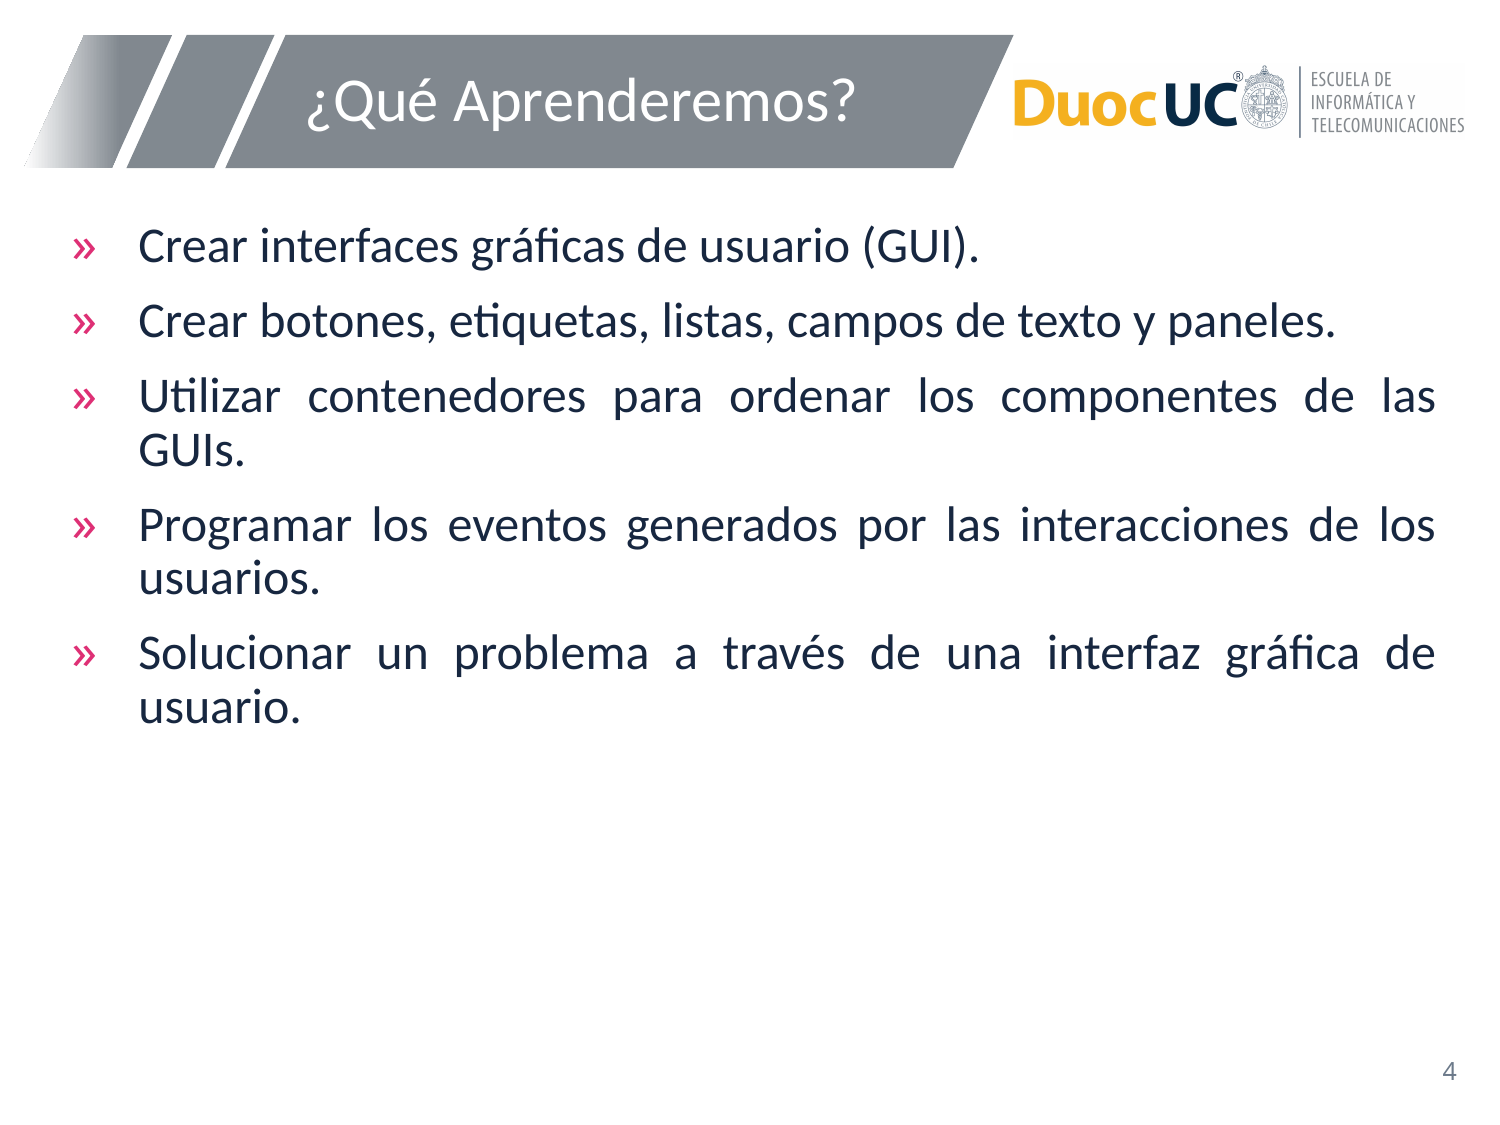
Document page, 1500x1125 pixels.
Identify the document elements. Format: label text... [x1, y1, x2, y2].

picture [1013, 63, 1465, 140]
list Crear interfaces gráficas de usuario (GUI). Crear botones, etiquetas, listas, campos de texto y paneles. Utilizar contenedores para ordenar los componentes de las GUIs. Programar los eventos generados por las interacciones de los usuarios. Solucionar un problema a través de una interfaz gráfica de usuario. [48, 211, 1452, 1055]
title ¿Qué Aprenderemos? [289, 34, 993, 169]
